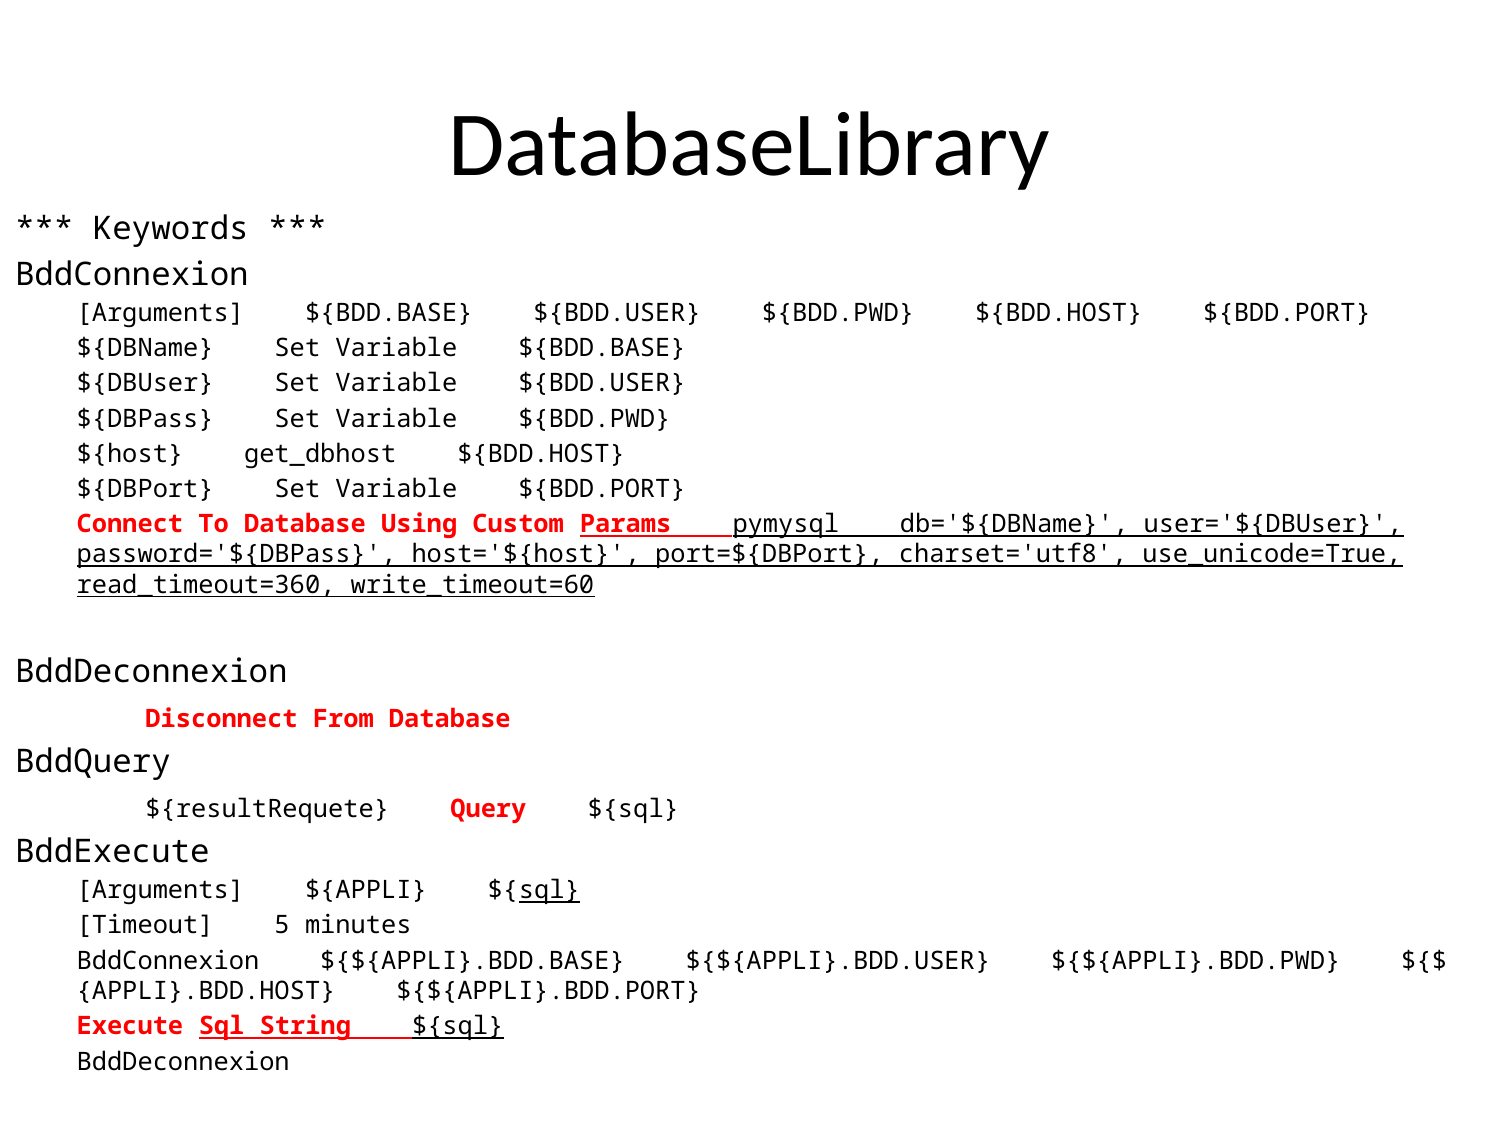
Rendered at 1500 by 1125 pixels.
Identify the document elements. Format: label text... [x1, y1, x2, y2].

title DatabaseLibrary [75, 45, 1425, 199]
list *** Keywords *** BddConnexion [Arguments] ${BDD.BASE} ${BDD.USER} ${BDD.PWD} ${BDD.HOST} ${BDD.PORT} ${DBName} Set Variable ${BDD.BASE} ${DBUser} Set Variable ${BDD.USER} ${DBPass} Set Variable ${BDD.PWD} ${host} get_dbhost ${BDD.HOST} ${DBPort} Set Variable ${BDD.PORT} Connect To Database Using Custom Params pymysql db='${DBName}', user='${DBUser}', password='${DBPass}', host='${host}', port=${DBPort}, charset='utf8', use_unicode=True, read_timeout=360, write_timeout=60 BddDeconnexion Disconnect From Database BddQuery ${resultRequete} Query ${sql} BddExecute [Arguments] ${APPLI} ${sql} [Timeout] 5 minutes BddConnexion ${${APPLI}.BDD.BASE} ${${APPLI}.BDD.USER} ${${APPLI}.BDD.PWD} ${${APPLI}.BDD.HOST} ${${APPLI}.BDD.PORT} Execute Sql String ${sql} BddDeconnexion [0, 199, 1471, 1086]
